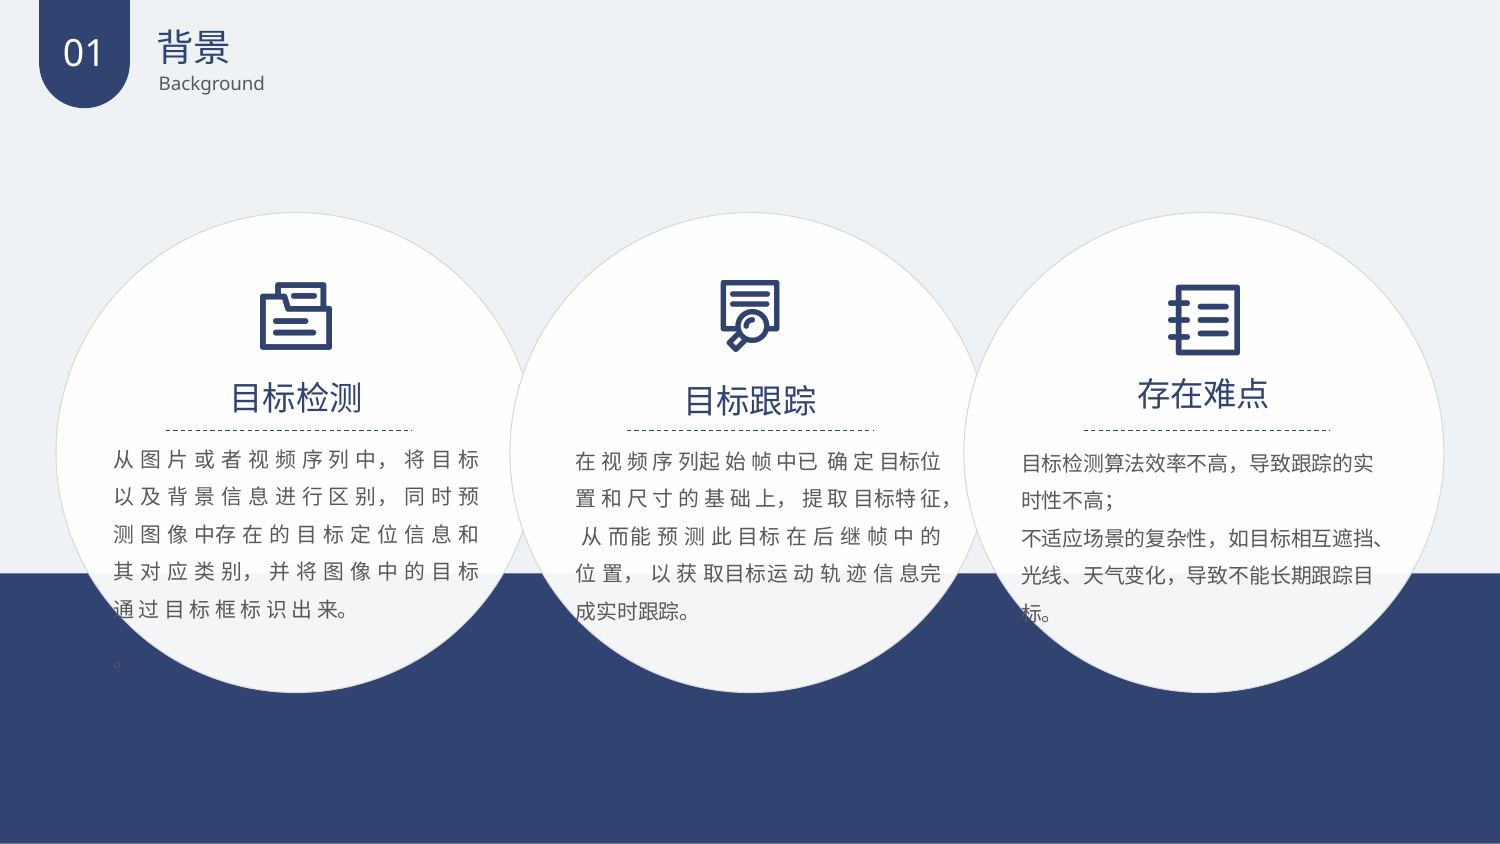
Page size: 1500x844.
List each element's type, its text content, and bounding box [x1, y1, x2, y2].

text_box [508, 211, 977, 603]
text_box 目标检测算法效率不高，导致跟踪的实时性不高； 不适应场景的复杂性，如目标相互遮挡、光线、天气变化，导致不能长期跟踪目标。 [1006, 430, 1402, 633]
text_box 目标跟踪 [668, 373, 832, 428]
text_box [38, 0, 131, 110]
text_box [587, 631, 912, 694]
text_box [54, 211, 523, 591]
text_box 目标检测 [214, 369, 378, 424]
picture [260, 280, 332, 352]
text_box 在 视 频 序 列起 始 帧 中已 确 定 目标位 置 和 尺 寸 的 基 础 上， 提 取 目标特 征， 从 而能 预 测 此 目标 在 后 继 帧 中 的 位 置， 以 获 取目标运 动 轨 迹 信 息完成实时跟踪。 [561, 428, 957, 631]
text_box 01 [48, 21, 121, 82]
text_box 存在难点 [1122, 366, 1286, 421]
picture [1168, 284, 1240, 356]
text_box Background [143, 64, 280, 102]
text_box [1044, 633, 1364, 694]
picture [714, 280, 786, 352]
text_box 背景 [141, 16, 247, 77]
text_box 从 图 片 或 者 视 频 序 列 中， 将 目 标 以 及 背 景 信 息 进 行 区 别， 同 时 预 测 图 像 中存 在 的 目 标 定 位 信 息 和 其 对 应 类 别， 并 将 图 像 中 的 目 标 通 过 目 标 框 标 识 出 来。 。 [98, 426, 494, 729]
text_box [962, 211, 1445, 591]
text_box [0, 572, 1500, 844]
